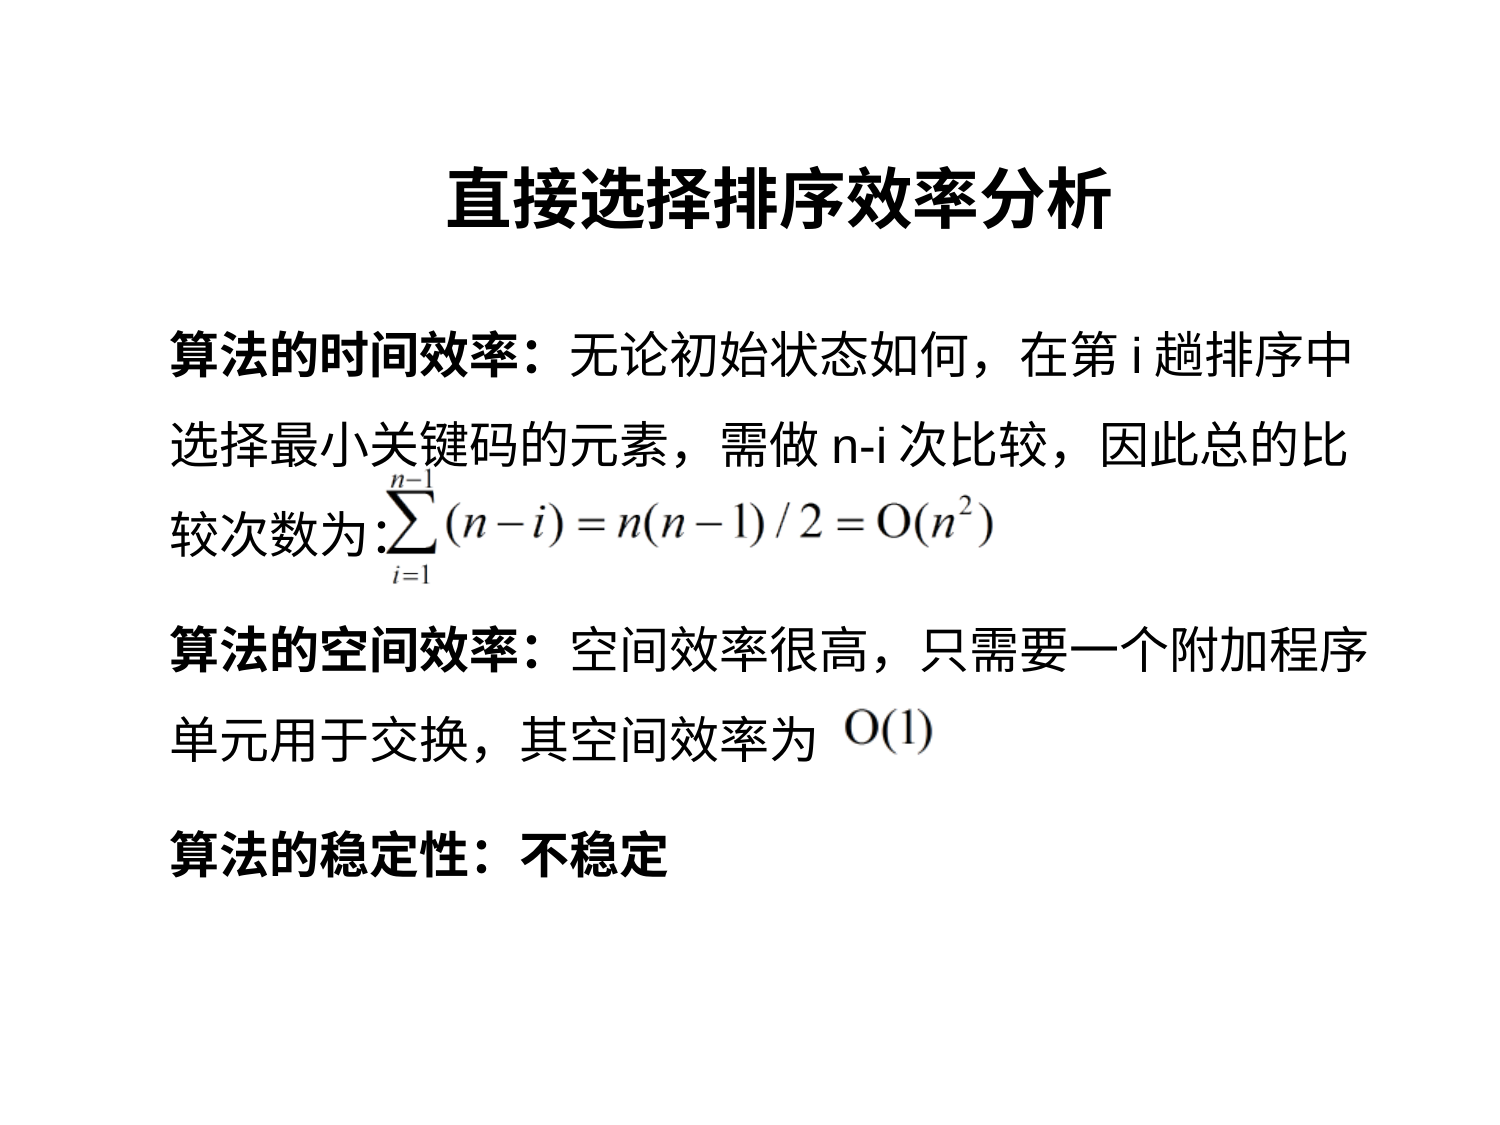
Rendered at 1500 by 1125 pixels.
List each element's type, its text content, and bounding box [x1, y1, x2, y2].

picture [836, 690, 945, 763]
text_box 直接选择排序效率分析 [431, 148, 1199, 244]
text_box 算法的时间效率：无论初始状态如何，在第i趟排序中选择最小关键码的元素，需做n-i次比较，因此总的比较次数为： 算法的空间效率：空间效率很高，只需要一个附加程序单元用于交换，其空间效率为 算法的稳定性：不稳定 [154, 285, 1395, 891]
picture [379, 463, 1012, 592]
